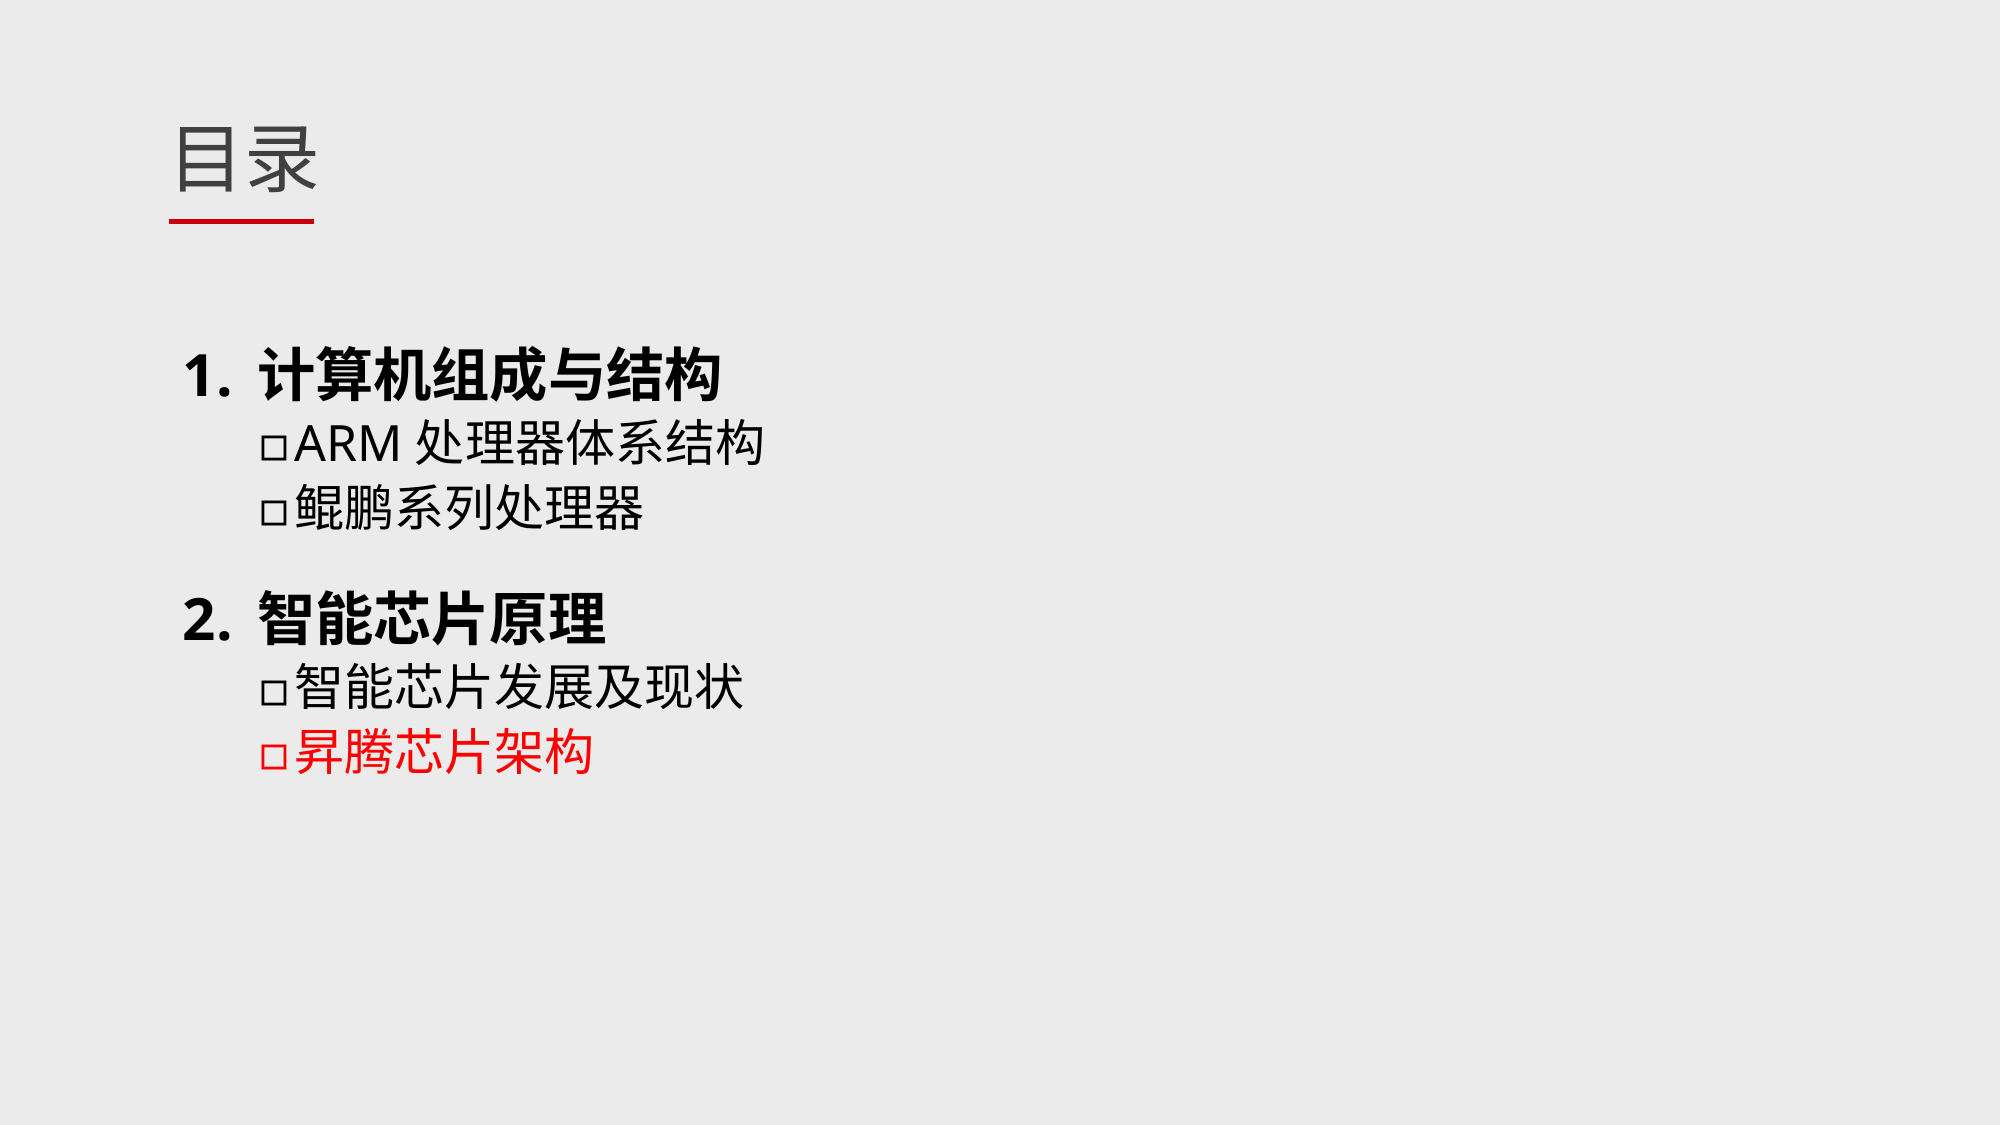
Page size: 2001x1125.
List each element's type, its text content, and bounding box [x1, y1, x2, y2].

list 计算机组成与结构 ARM处理器体系结构 鲲鹏系列处理器 智能芯片原理 智能芯片发展及现状 昇腾芯片架构 [167, 302, 1833, 970]
